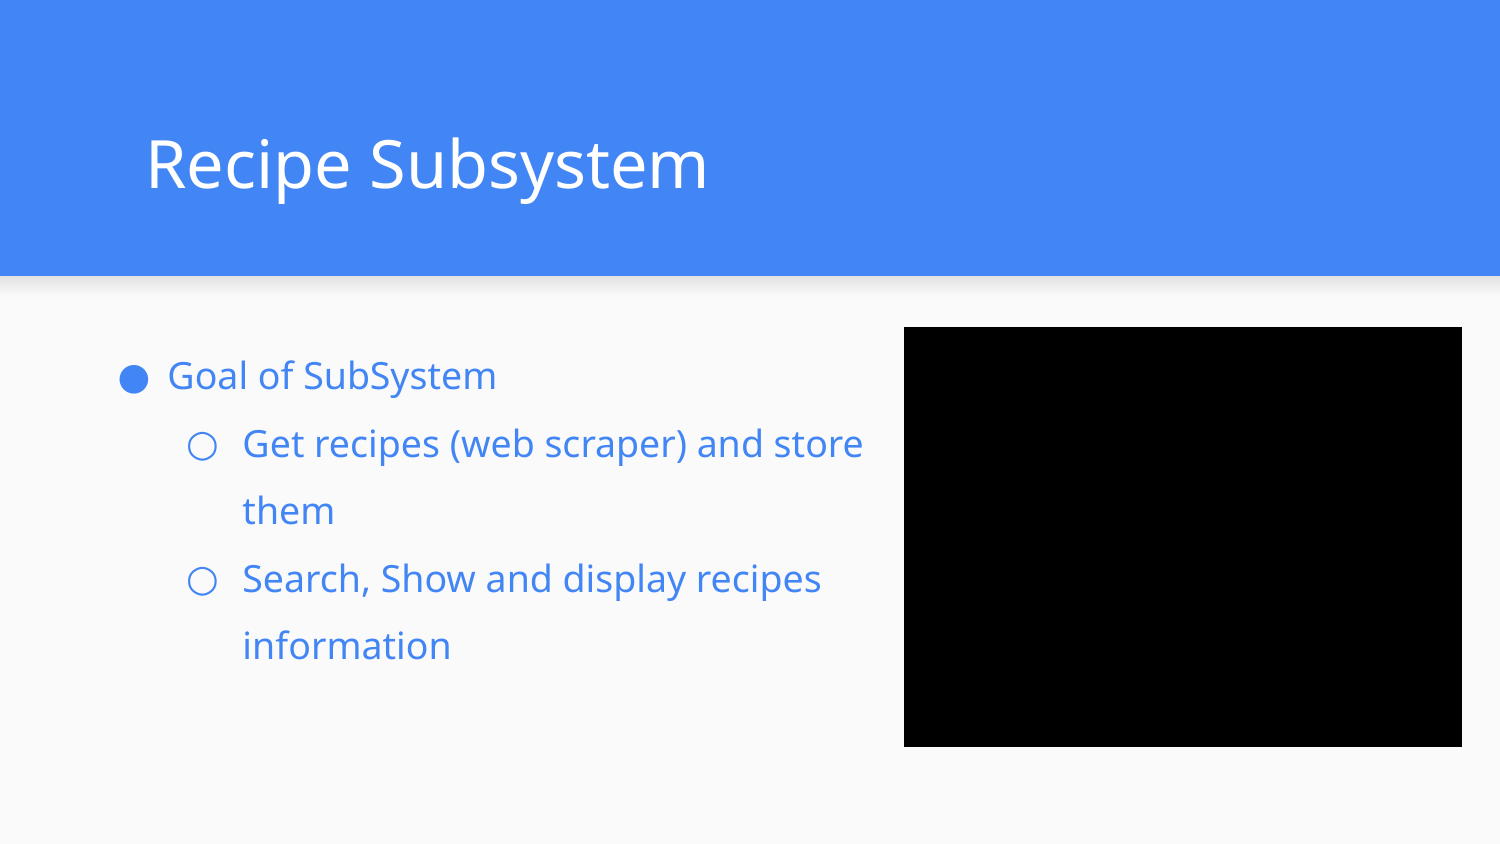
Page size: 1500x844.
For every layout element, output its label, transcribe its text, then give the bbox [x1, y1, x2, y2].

text_box Goal of SubSystem Get recipes (web scraper) and store them Search, Show and display recipes information [77, 314, 893, 760]
text_box Recipe Subsystem [112, 90, 1462, 217]
picture [903, 327, 1462, 747]
